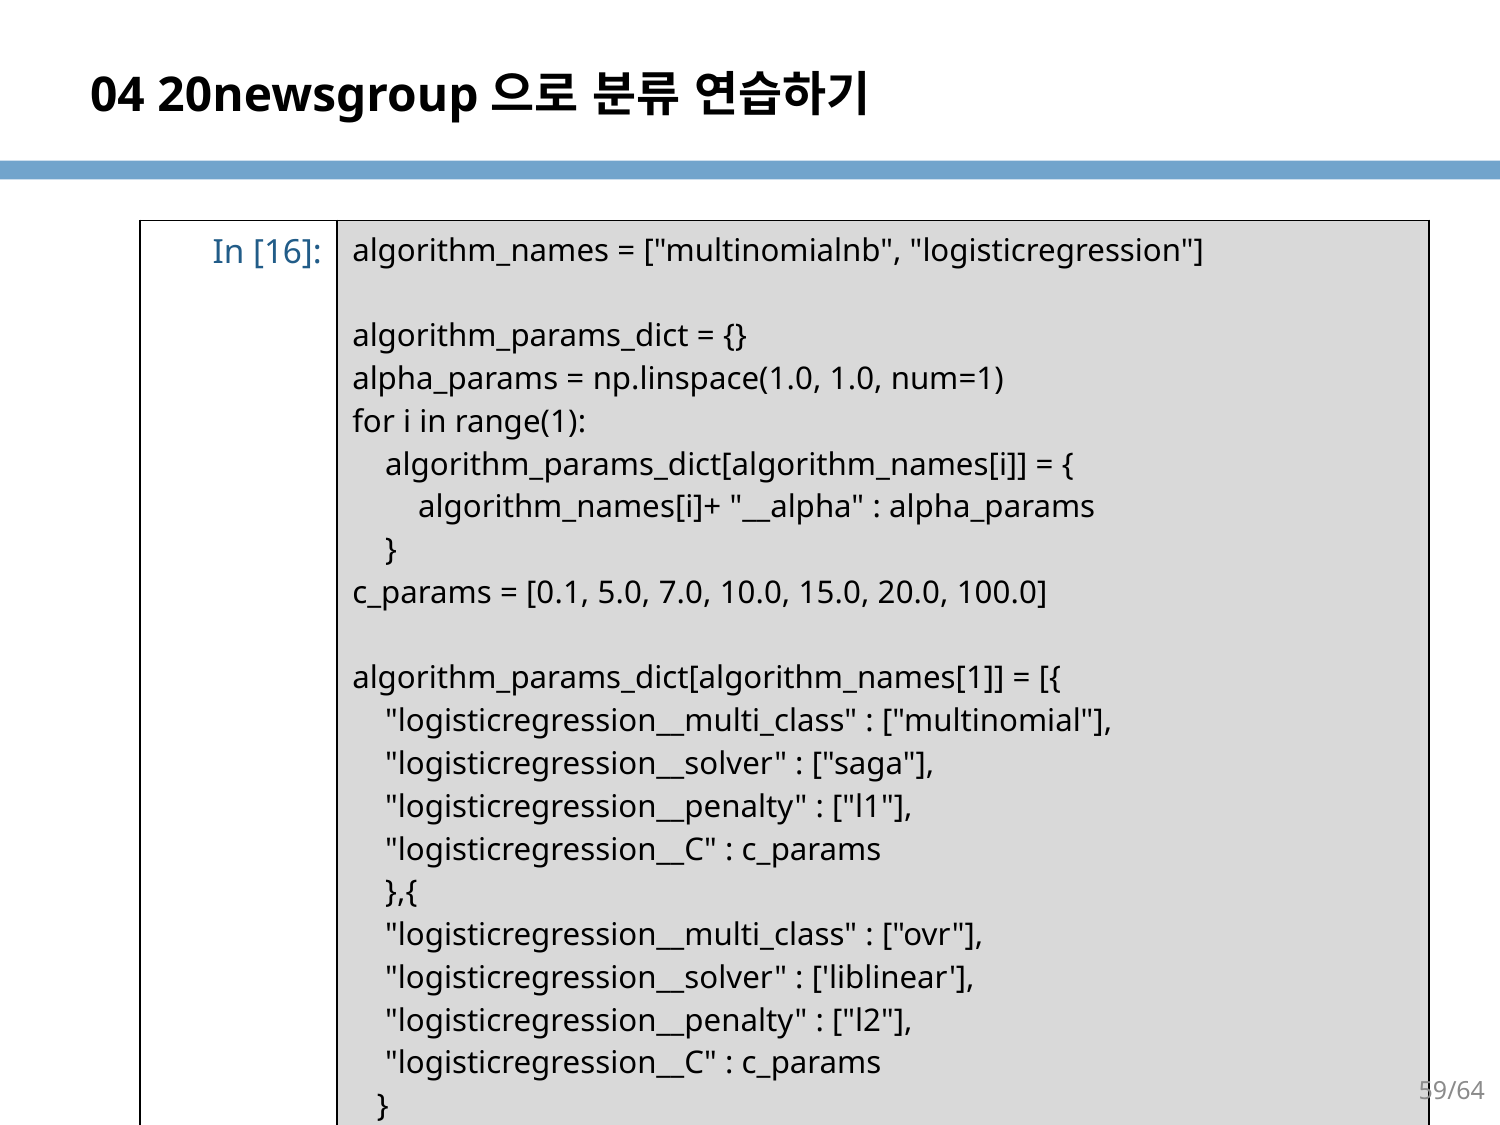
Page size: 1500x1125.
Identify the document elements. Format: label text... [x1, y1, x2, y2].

title 04 20newsgroup으로 분류 연습하기 [75, 45, 1250, 139]
table_header In [16]: [141, 221, 336, 1125]
table_header algorithm_names = ["multinomialnb", "logisticregression"] algorithm_params_dict = {} alpha_params = np.linspace(1.0, 1.0, num=1) for i in range(1): algorithm_params_dict[algorithm_names[i]] = { algorithm_names[i]+ "__alpha" : alpha_params } c_params = [0.1, 5.0, 7.0, 10.0, 15.0, 20.0, 100.0] algorithm_params_dict[algorithm_names[1]] = [{ "logisticregression__multi_class" : ["multinomial"], "logisticregression__solver" : ["saga"], "logisticregression__penalty" : ["l1"], "logisticregression__C" : c_params },{ "logisticregression__multi_class" : ["ovr"], "logisticregression__solver" : ['liblinear'], "logisticregression__penalty" : ["l2"], "logisticregression__C" : c_params } ] [338, 221, 1428, 1125]
slide_number 59/64 [1149, 1061, 1500, 1122]
